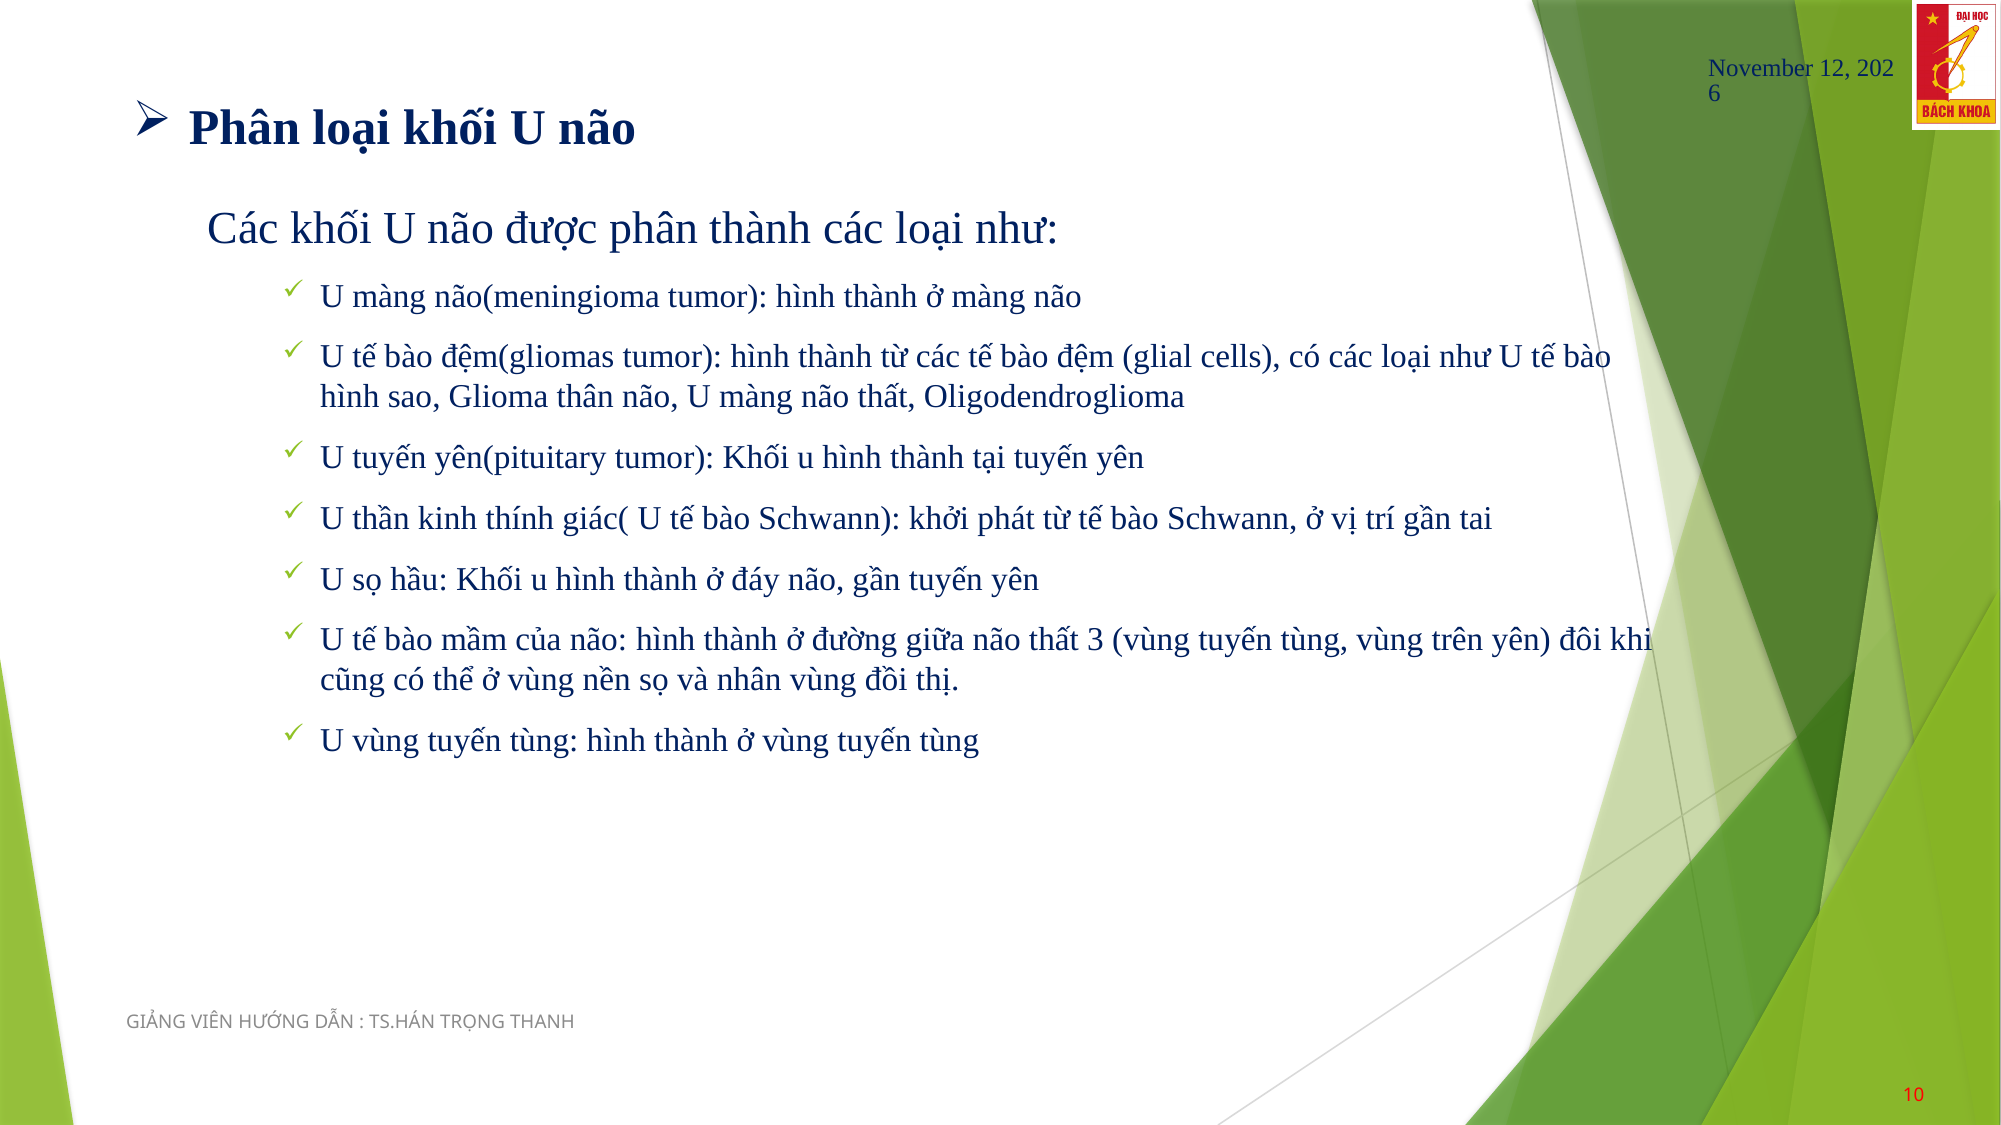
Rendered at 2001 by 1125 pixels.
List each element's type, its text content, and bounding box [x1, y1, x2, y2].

text_box 26 September 2020 [1693, 43, 1906, 89]
title Phân loại khối U não [117, 87, 1774, 148]
list Các khối U não được phân thành các loại như: U màng não(meningioma tumor): hình thành ở màng não U tế bào đệm(gliomas tumor): hình thành từ các tế bào đệm (glial cells), có các loại như U tế bào hình sao, Glioma thân não, U màng não thất, Oligodendroglioma U tuyến yên(pituitary tumor): Khối u hình thành tại tuyến yên U thần kinh thính giác( U tế bào Schwann): khởi phát từ tế bào Schwann, ở vị trí gần tai U sọ hầu: Khối u hình thành ở đáy não, gần tuyến yên U tế bào mầm của não: hình thành ở đường giữa não thất 3 (vùng tuyến tùng, vùng trên yên) đôi khi cũng có thể ở vùng nền sọ và nhân vùng đồi thị. U vùng tuyến tùng: hình thành ở vùng tuyến tùng [117, 190, 1694, 327]
footer GIẢNG VIÊN HƯỚNG DẪN : TS.HÁN TRỌNG THANH [111, 991, 1145, 1051]
slide_number 10 [1887, 1065, 2000, 1125]
list Các khối U não được phân thành các loại như: U màng não(meningioma tumor): hình thành ở màng não U tế bào đệm(gliomas tumor): hình thành từ các tế bào đệm (glial cells), có các loại như U tế bào hình sao, Glioma thân não, U màng não thất, Oligodendroglioma U tuyến yên(pituitary tumor): Khối u hình thành tại tuyến yên U thần kinh thính giác( U tế bào Schwann): khởi phát từ tế bào Schwann, ở vị trí gần tai U sọ hầu: Khối u hình thành ở đáy não, gần tuyến yên U tế bào mầm của não: hình thành ở đường giữa não thất 3 (vùng tuyến tùng, vùng trên yên) đôi khi cũng có thể ở vùng nền sọ và nhân vùng đồi thị. U vùng tuyến tùng: hình thành ở vùng tuyến tùng [117, 328, 1694, 972]
picture [1911, 0, 2000, 131]
